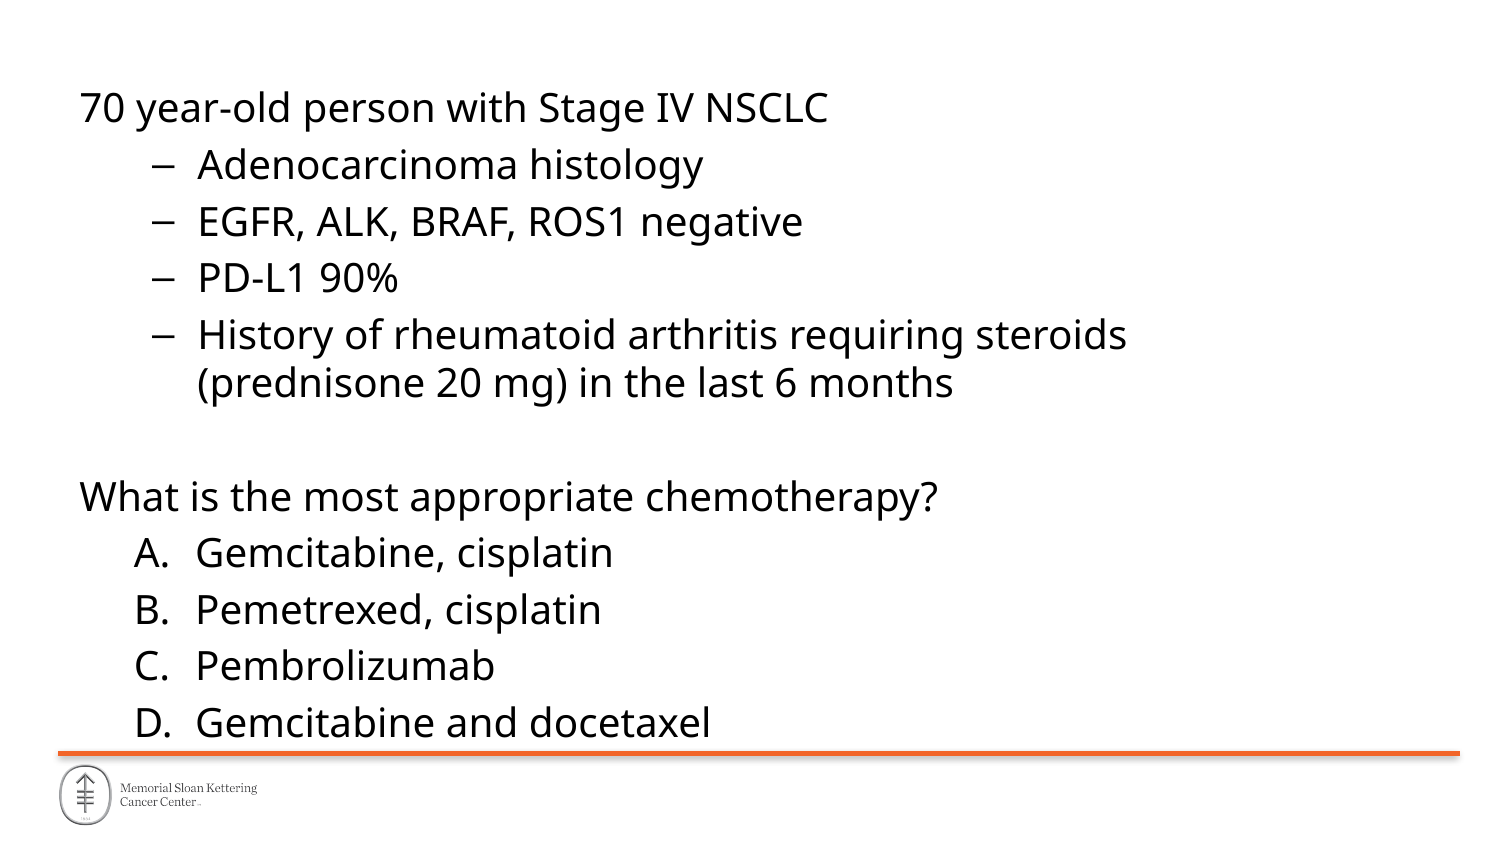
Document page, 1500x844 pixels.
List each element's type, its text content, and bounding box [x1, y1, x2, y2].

list 70 year-old person with Stage IV NSCLC Adenocarcinoma histology EGFR, ALK, BRAF, ROS1 negative PD-L1 90% History of rheumatoid arthritis requiring steroids (prednisone 20 mg) in the last 6 months What is the most appropriate chemotherapy? Gemcitabine, cisplatin Pemetrexed, cisplatin Pembrolizumab Gemcitabine and docetaxel [64, 75, 1315, 754]
picture [58, 763, 258, 826]
